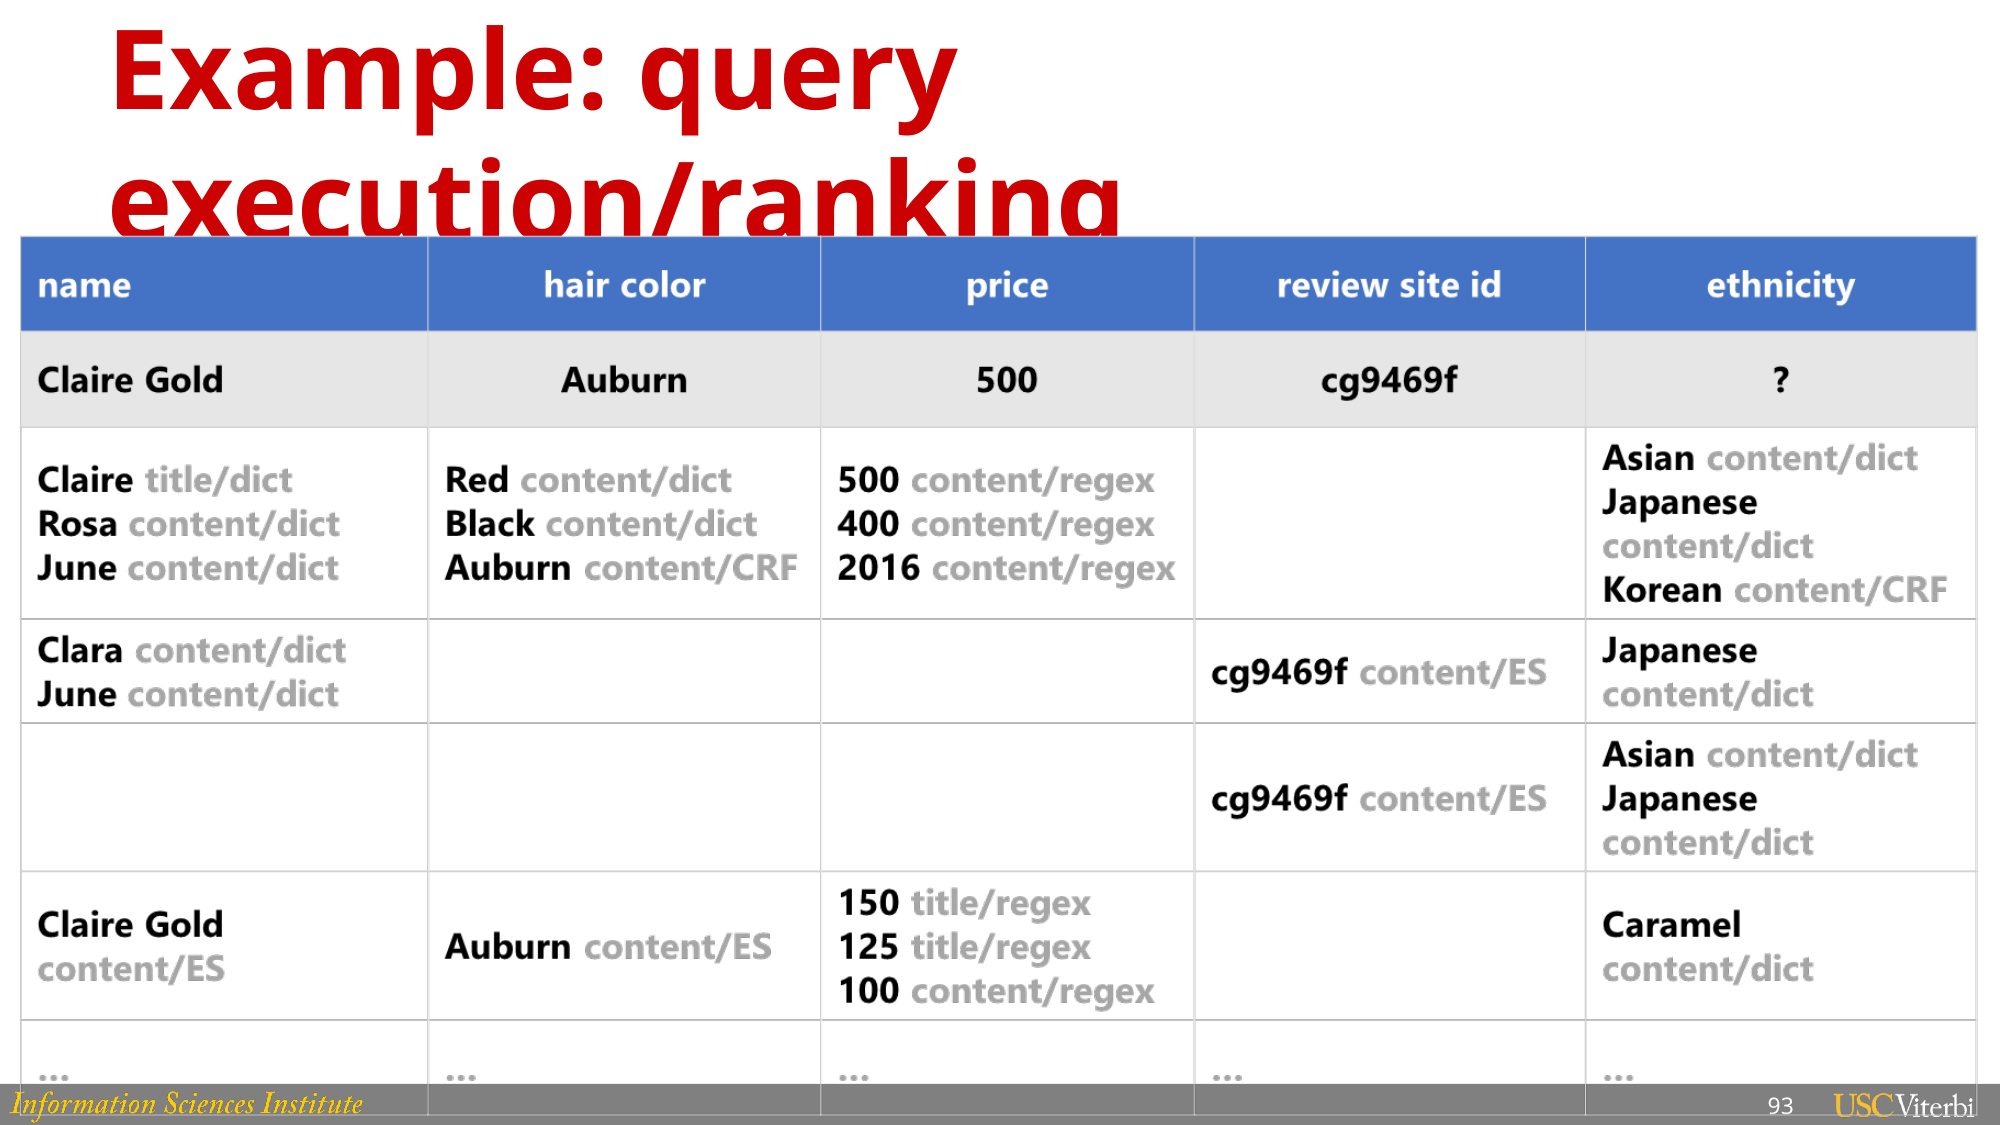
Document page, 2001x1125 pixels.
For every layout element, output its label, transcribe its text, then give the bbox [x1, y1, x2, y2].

picture [9, 235, 1991, 1123]
title Example: query execution/ranking [99, 0, 2000, 263]
slide_number 93 [1741, 1117, 1803, 1125]
